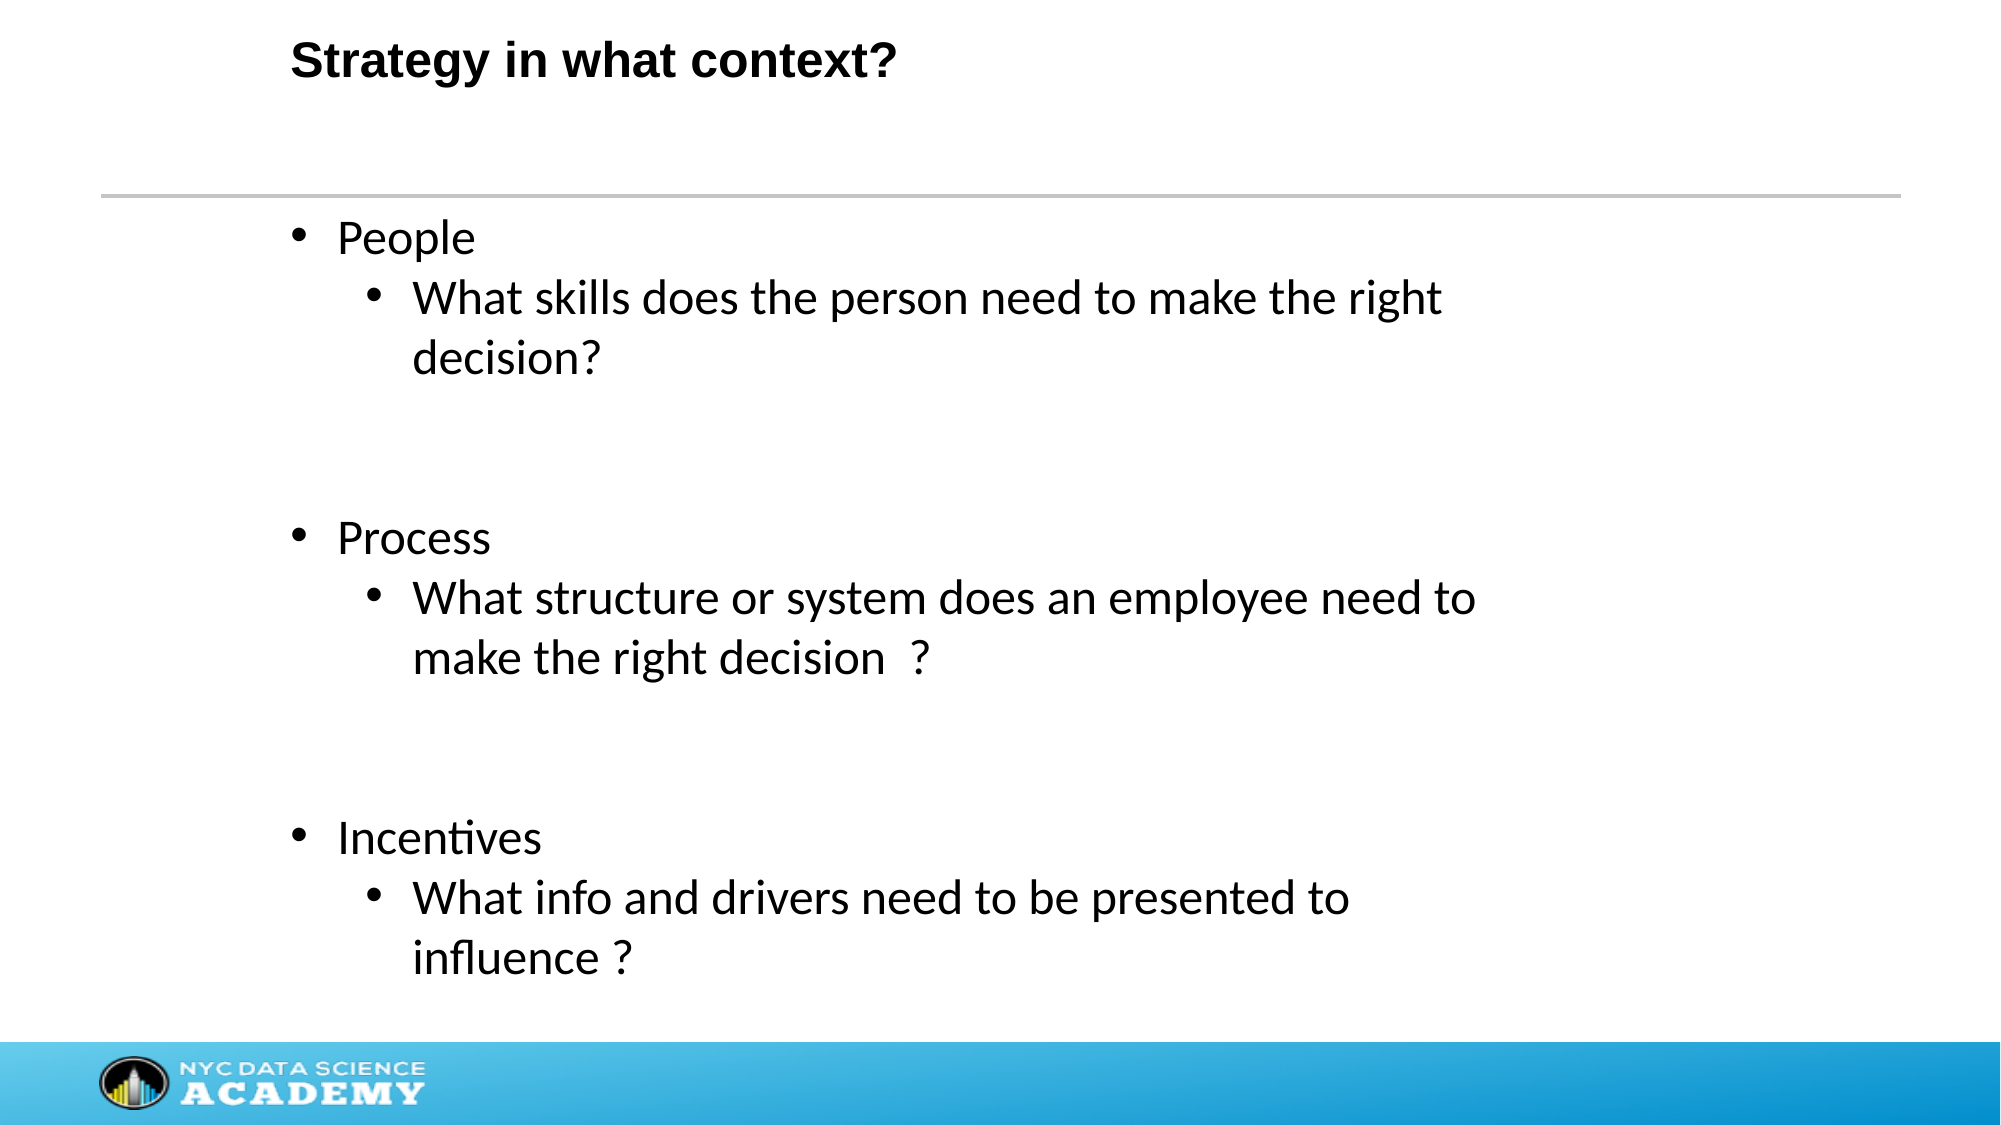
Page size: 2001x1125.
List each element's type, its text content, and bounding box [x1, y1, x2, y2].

picture [0, 1042, 2001, 1125]
text_box People What skills does the person need to make the right decision? Process What structure or system does an employee need to make the right decision ? Incentives What info and drivers need to be presented to influence ? [275, 196, 1521, 992]
text_box Strategy in what context? [275, 32, 1570, 95]
picture [101, 194, 1901, 198]
